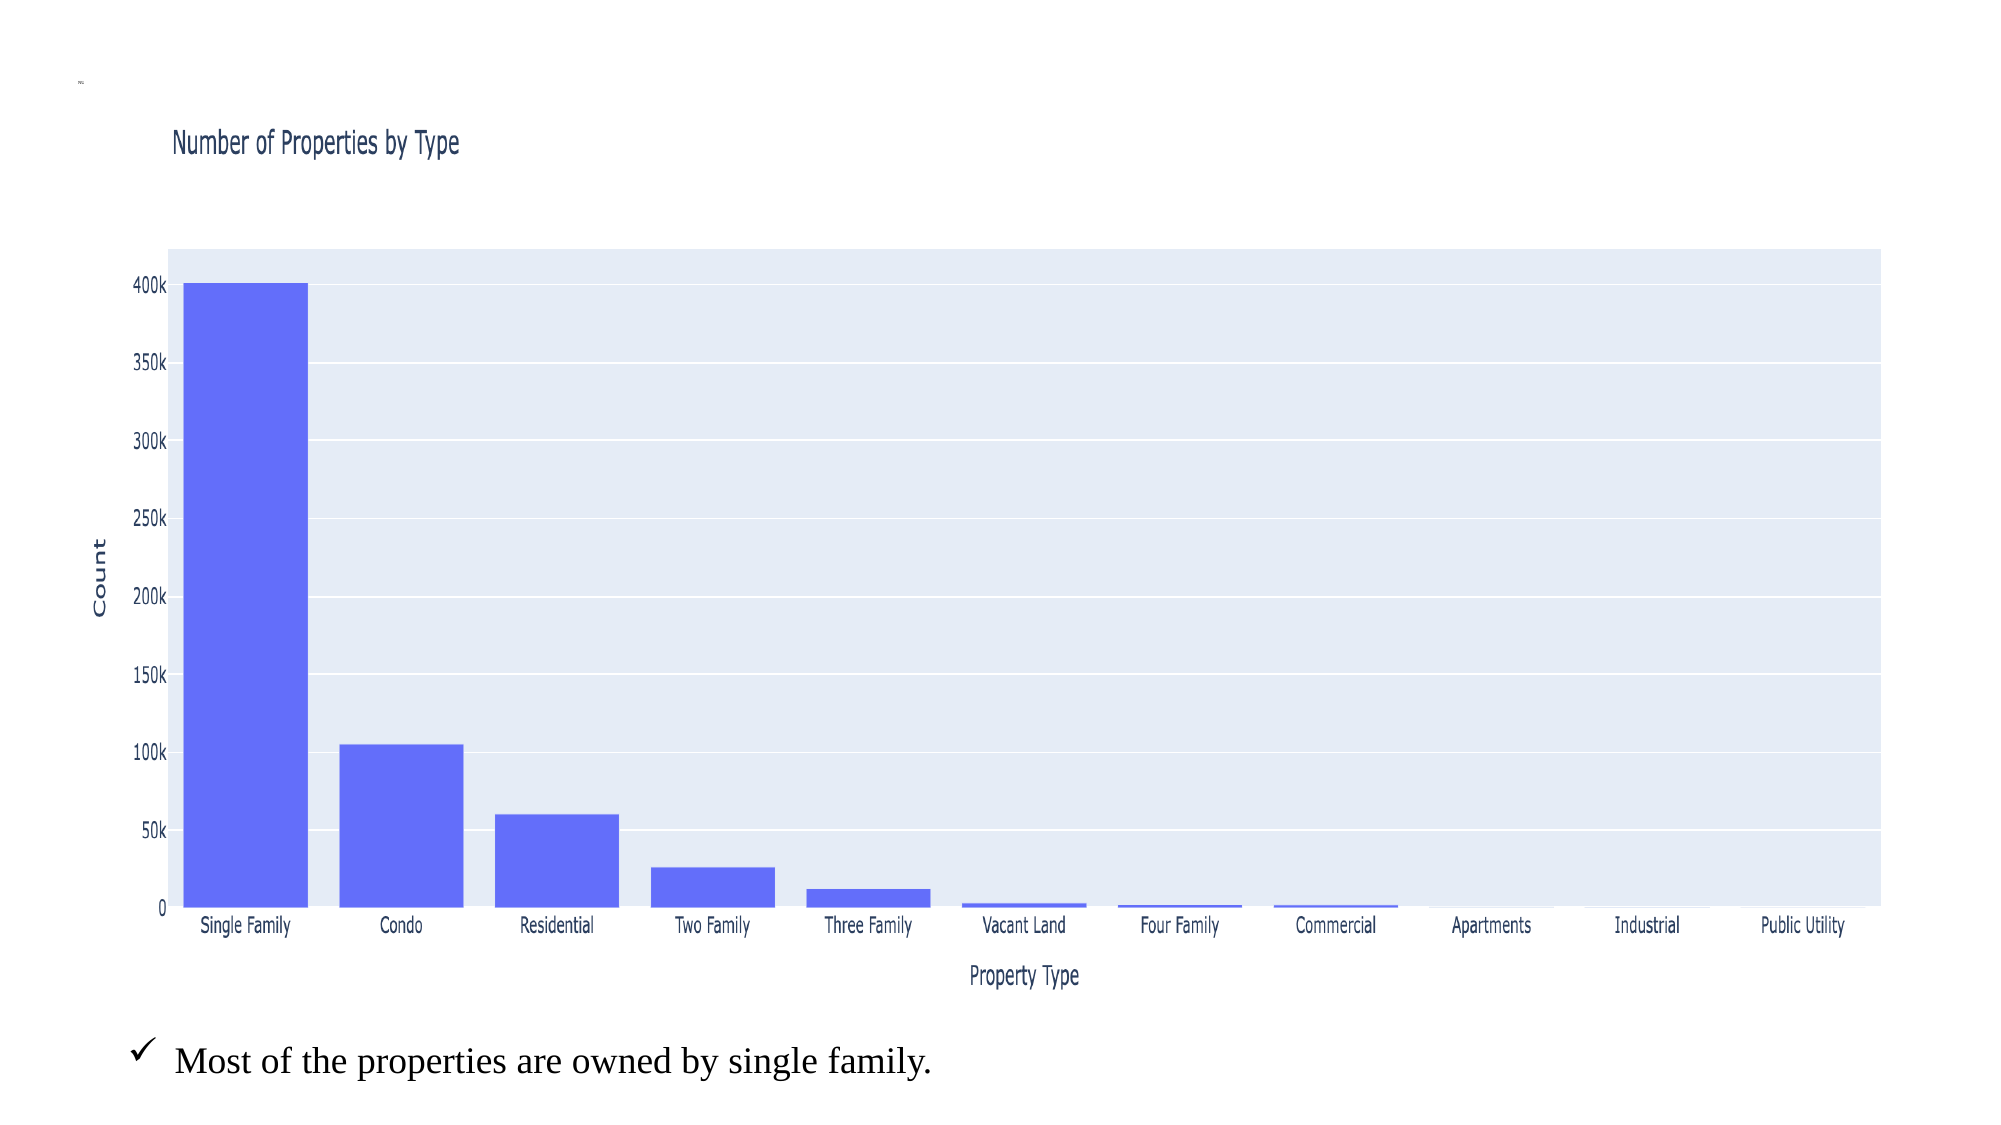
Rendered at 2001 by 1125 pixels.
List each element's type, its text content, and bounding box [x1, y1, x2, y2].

title Number of Properties by Type [63, 72, 84, 99]
text_box Most of the properties are owned by single family. [113, 1029, 1036, 1125]
picture [84, 72, 1937, 1029]
